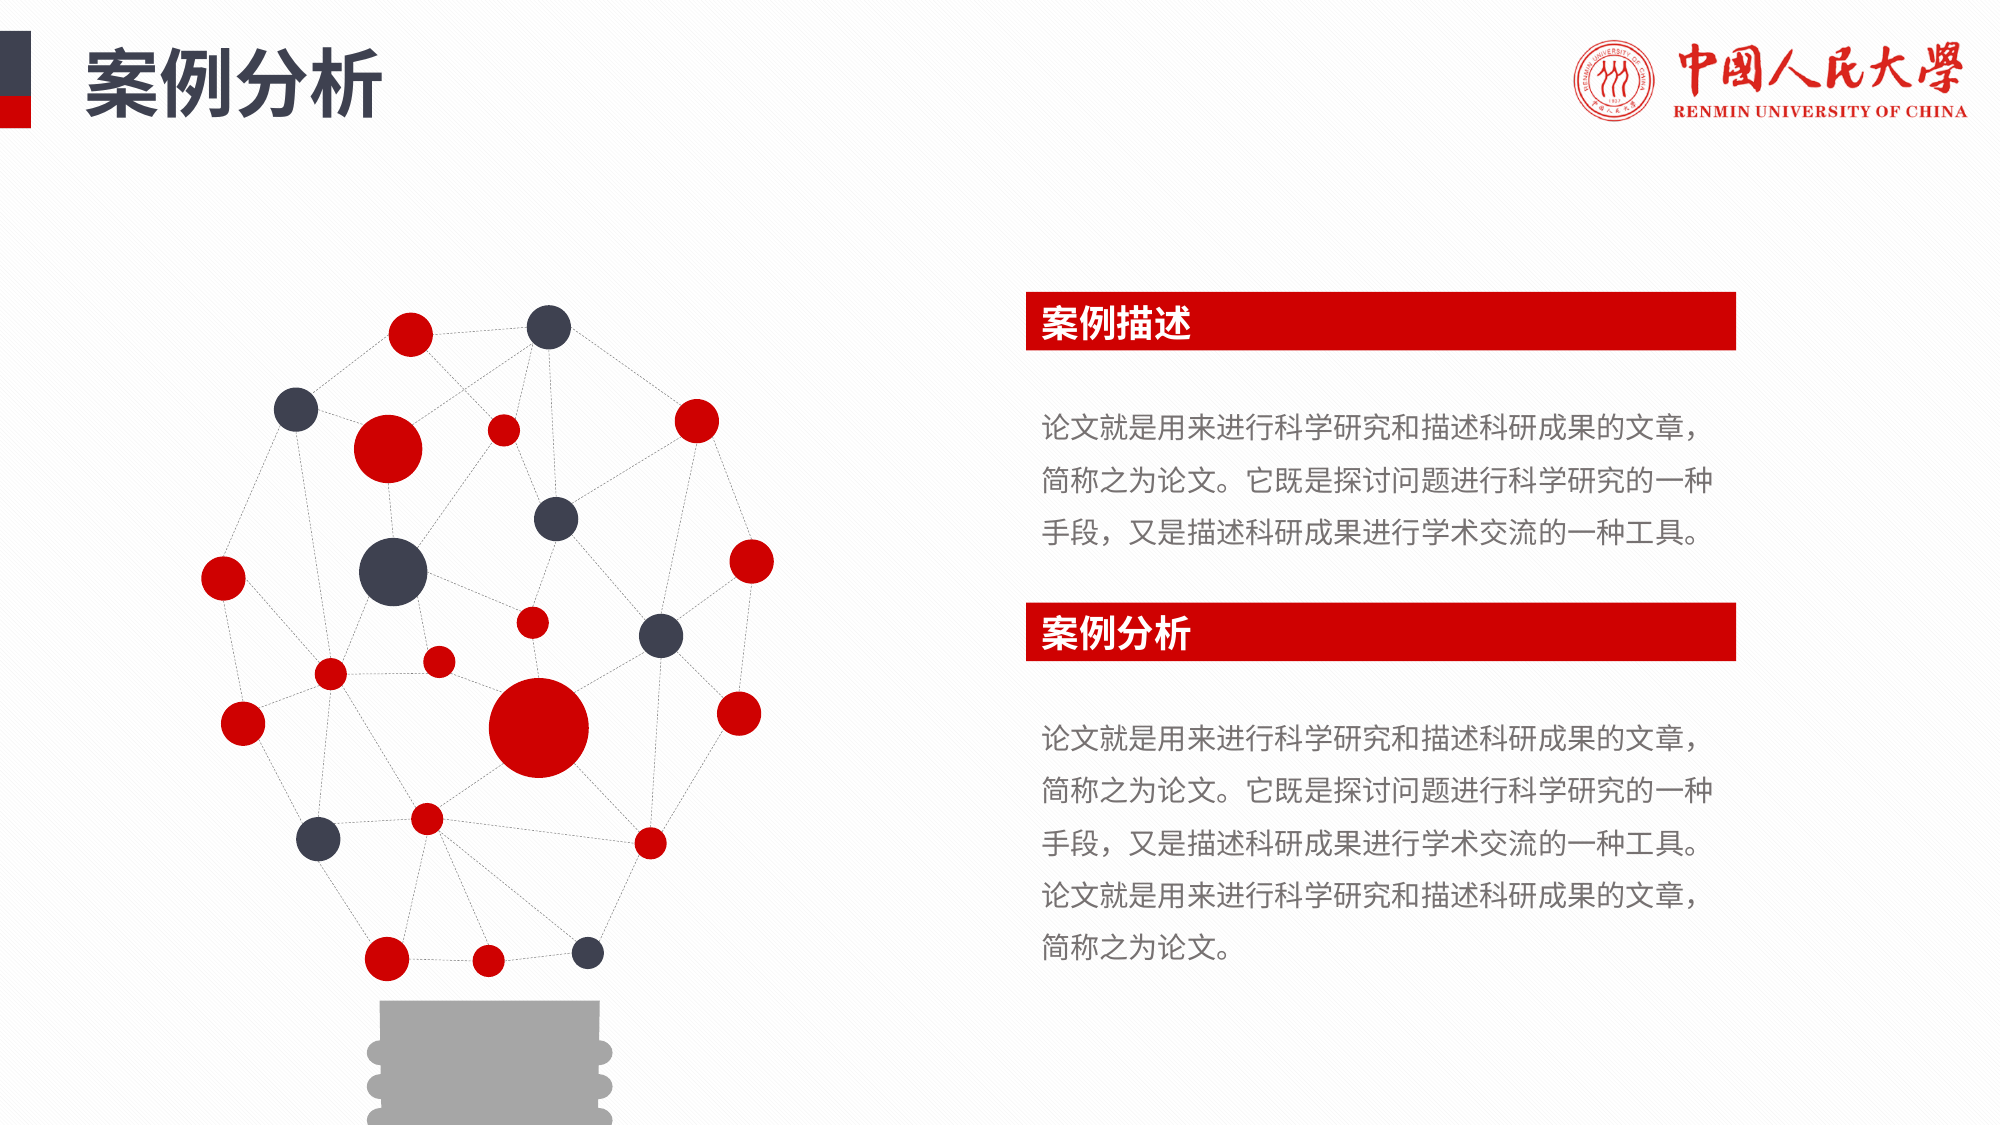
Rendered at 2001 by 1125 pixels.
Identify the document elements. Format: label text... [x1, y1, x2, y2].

text_box 案例分析 [69, 29, 400, 134]
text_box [1025, 291, 1737, 559]
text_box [1025, 602, 1737, 970]
picture [1557, 28, 1973, 126]
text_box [0, 30, 31, 129]
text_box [201, 305, 774, 1125]
